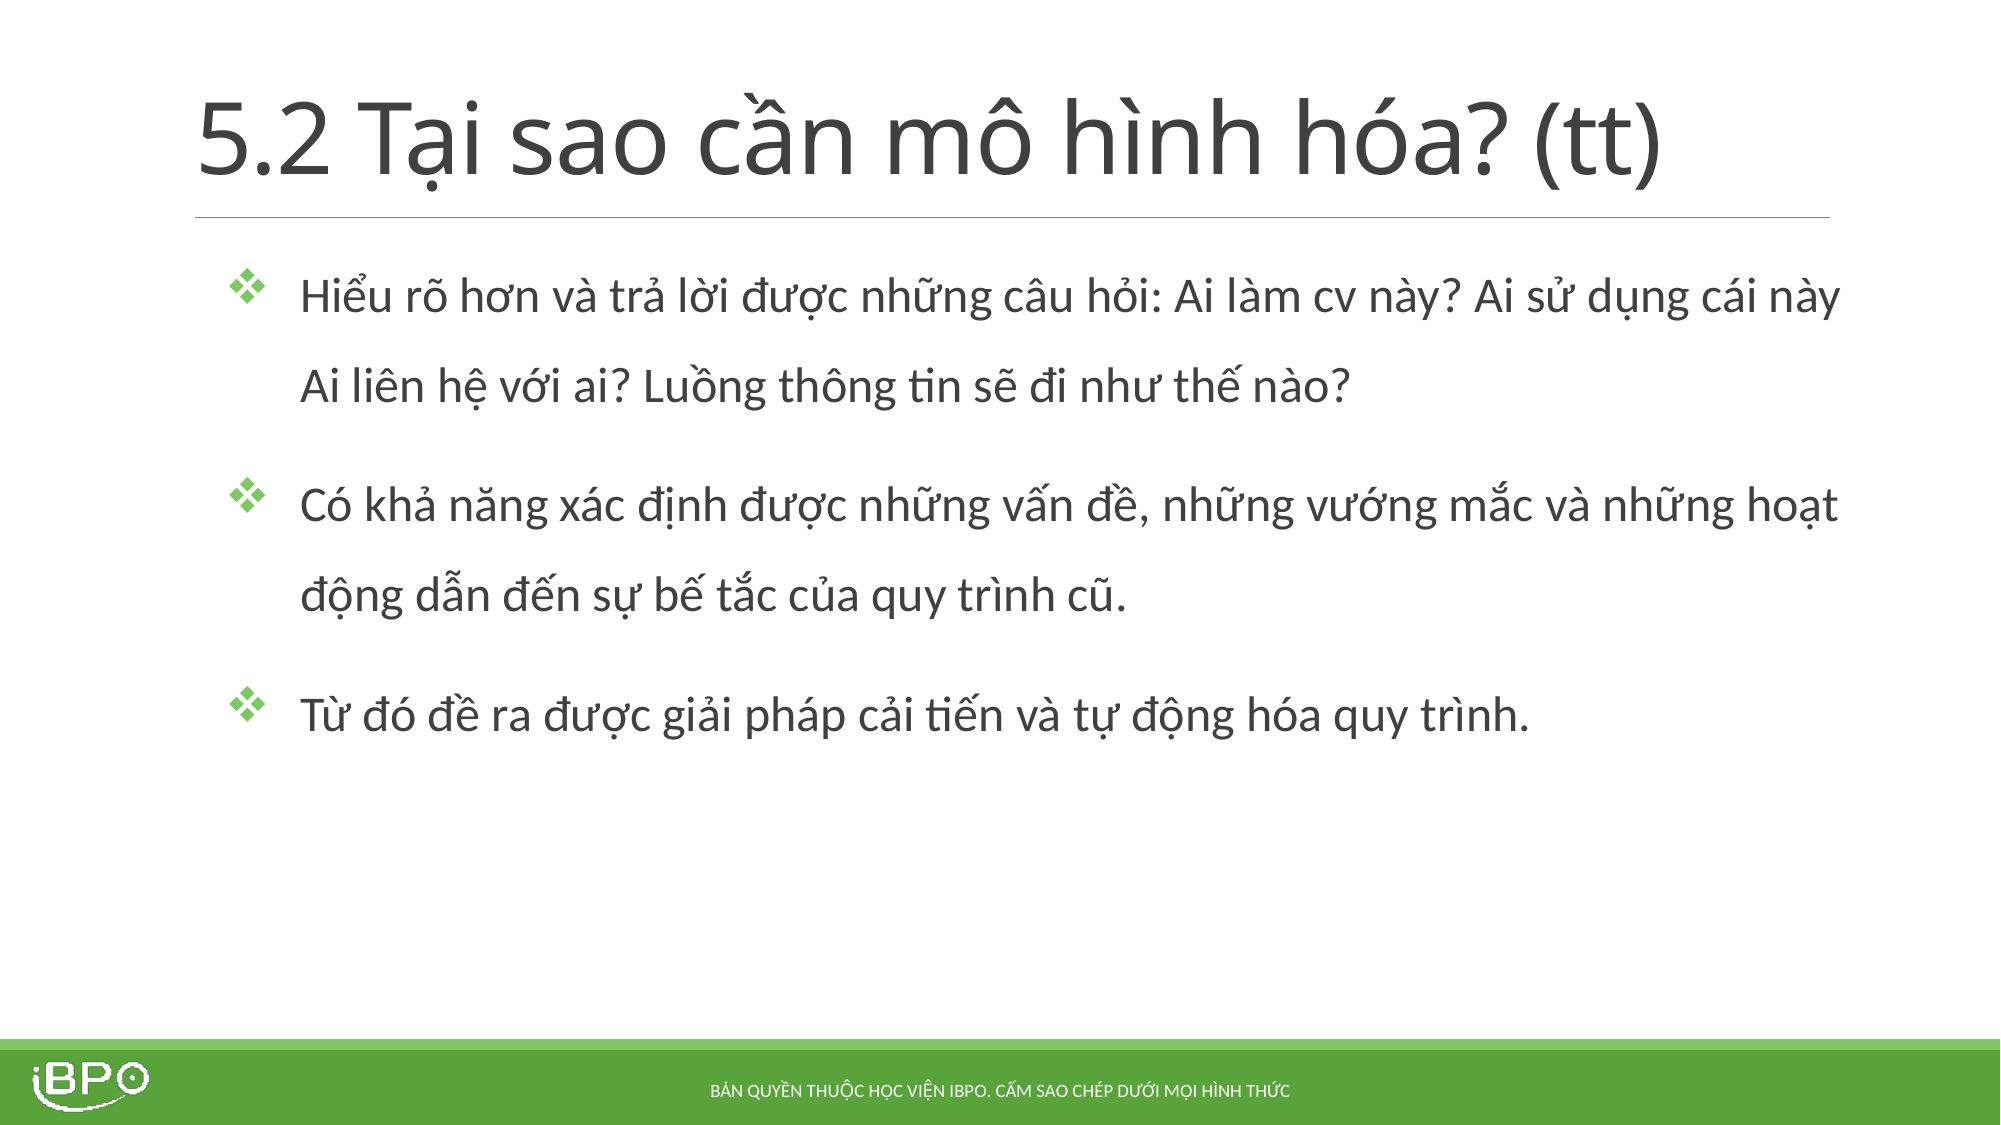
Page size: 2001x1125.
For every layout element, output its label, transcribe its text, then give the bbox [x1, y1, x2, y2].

title 5.2 Tại sao cần mô hình hóa? (tt) [180, 32, 1846, 236]
list Hiểu rõ hơn và trả lời được những câu hỏi: Ai làm cv này? Ai sử dụng cái này Ai liên hệ với ai? Luồng thông tin sẽ đi như thế nào? Có khả năng xác định được những vấn đề, những vướng mắc và những hoạt động dẫn đến sự bế tắc của quy trình cũ. Từ đó đề ra được giải pháp cải tiến và tự động hóa quy trình. [195, 225, 1846, 988]
footer Bản quyền thuộc Học viện iBPO. Cấm sao chép dưới mọi hình thức [604, 1059, 1396, 1120]
picture [13, 1048, 167, 1125]
